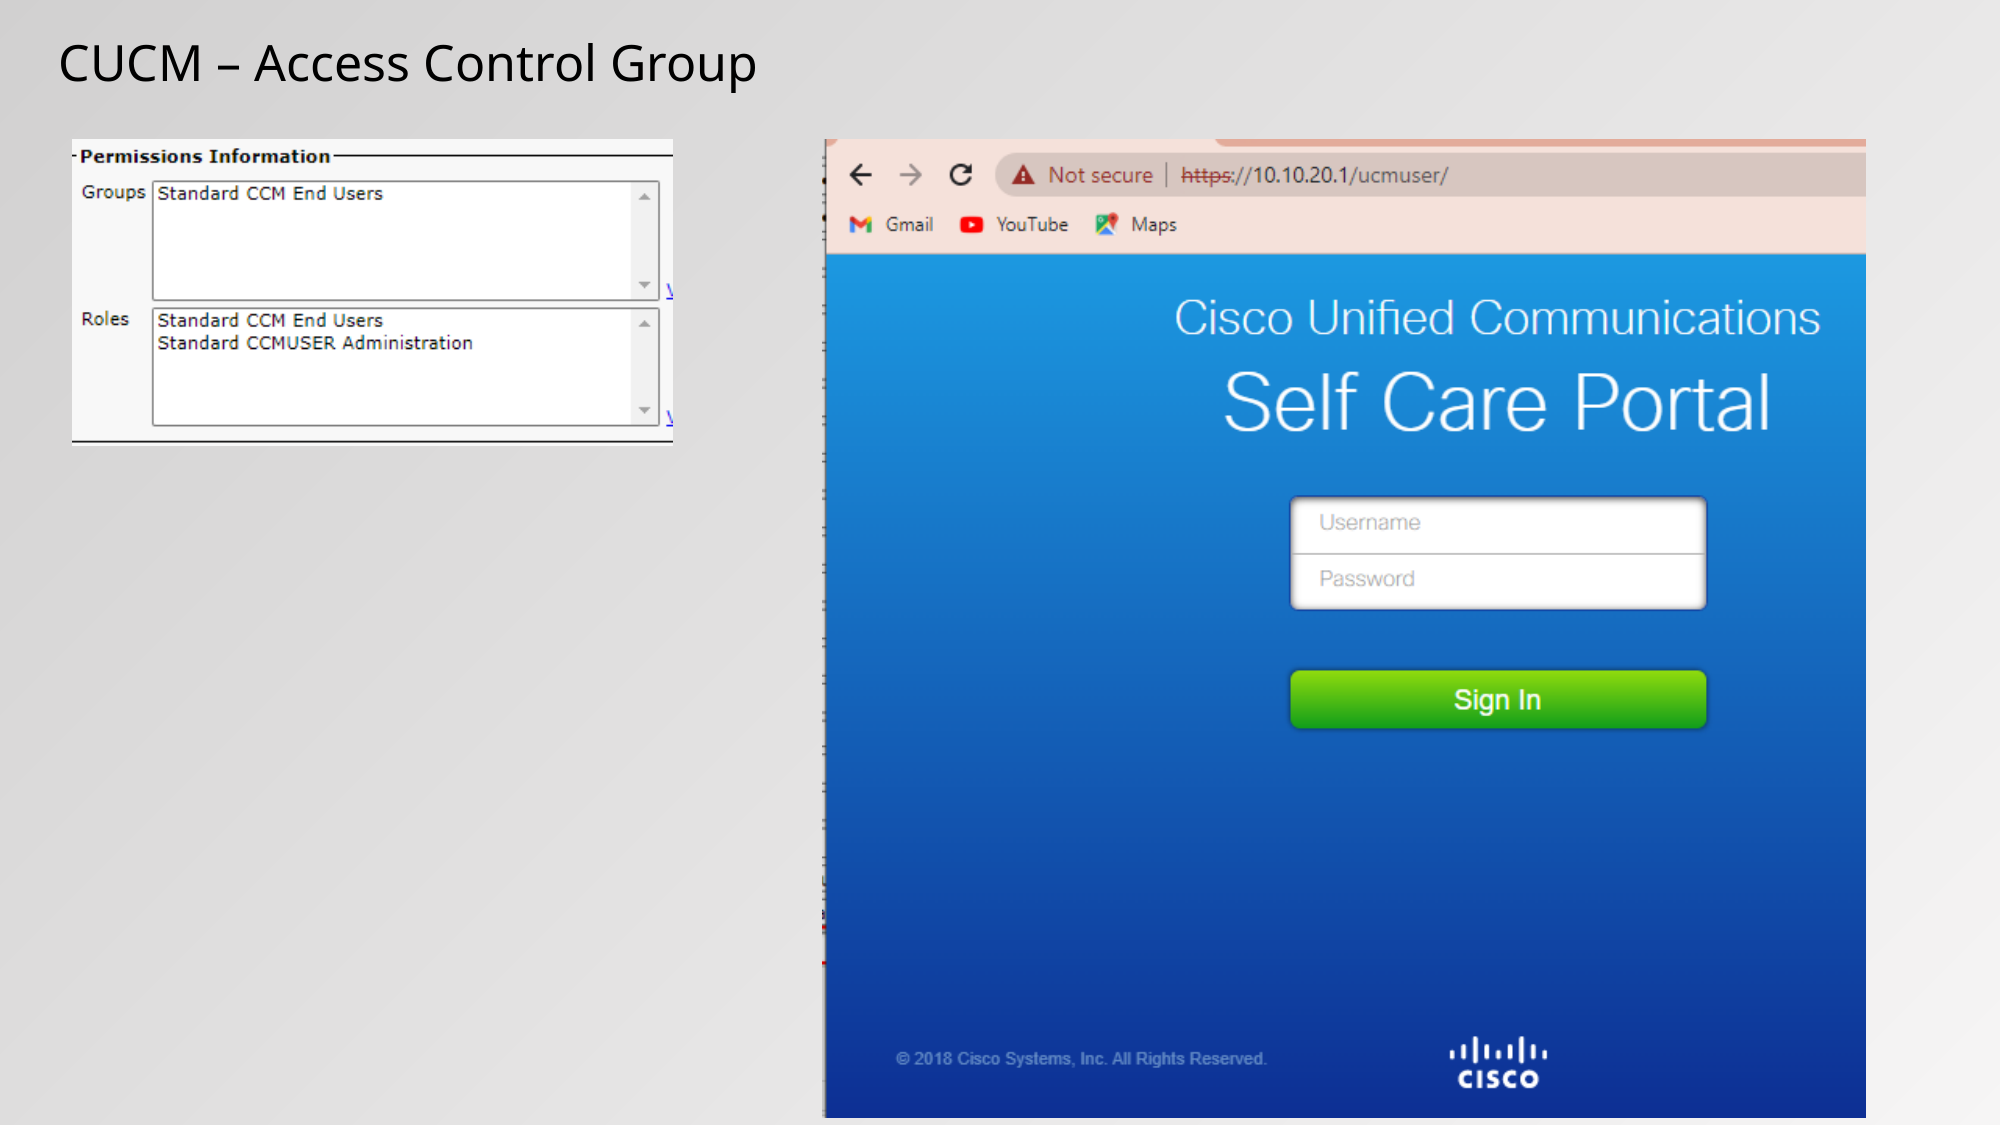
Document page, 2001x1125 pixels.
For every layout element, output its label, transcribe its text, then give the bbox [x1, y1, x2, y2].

title CUCM – Access Control Group [43, 24, 1712, 106]
picture [72, 139, 673, 446]
picture [822, 139, 1866, 1118]
